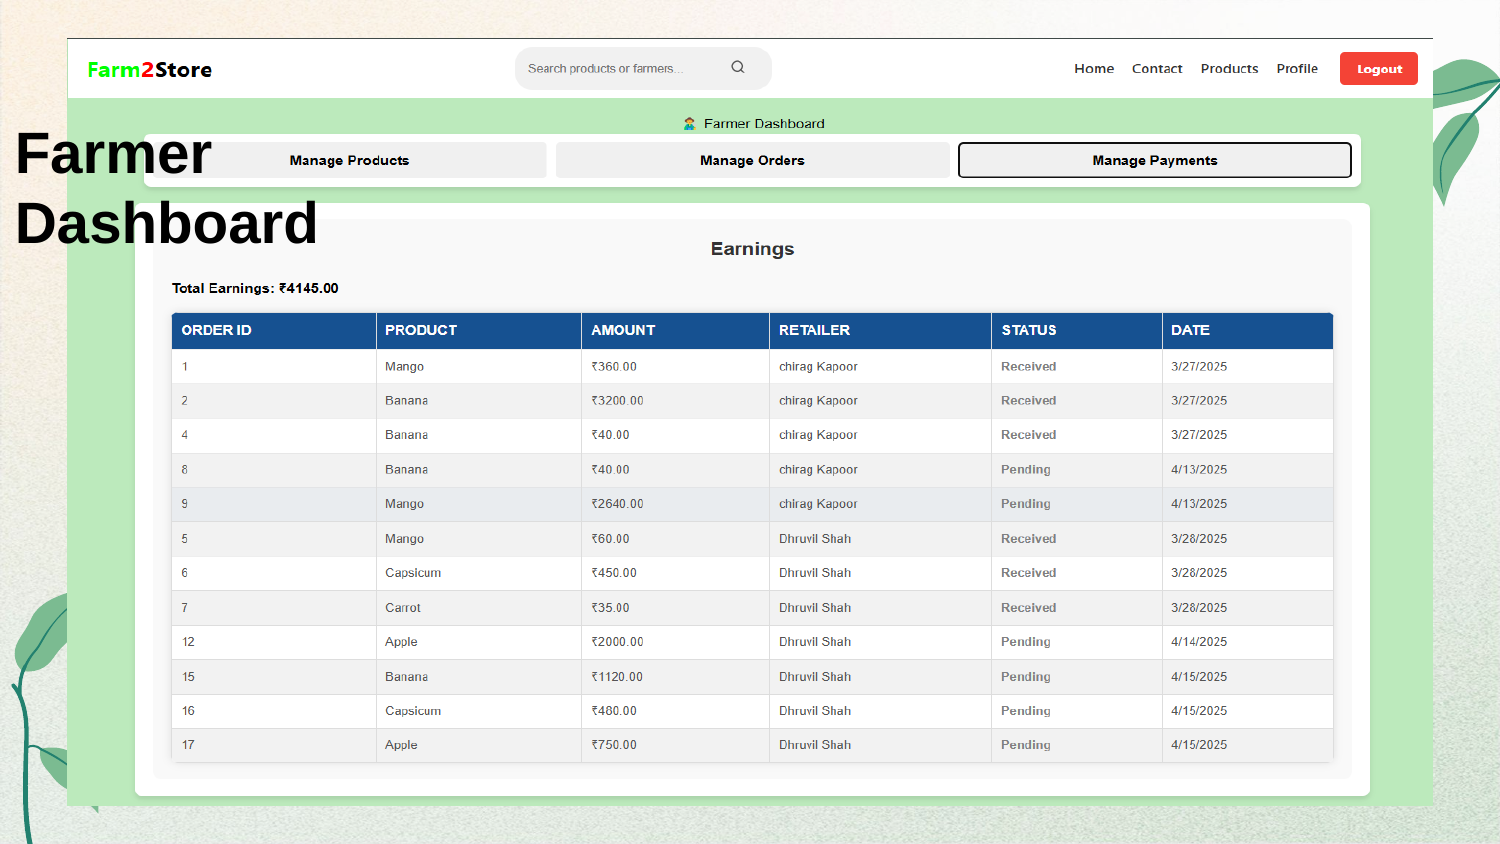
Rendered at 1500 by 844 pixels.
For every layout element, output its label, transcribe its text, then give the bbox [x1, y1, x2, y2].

picture [66, 38, 1434, 806]
text_box Farmer Dashboard [0, 108, 61, 263]
